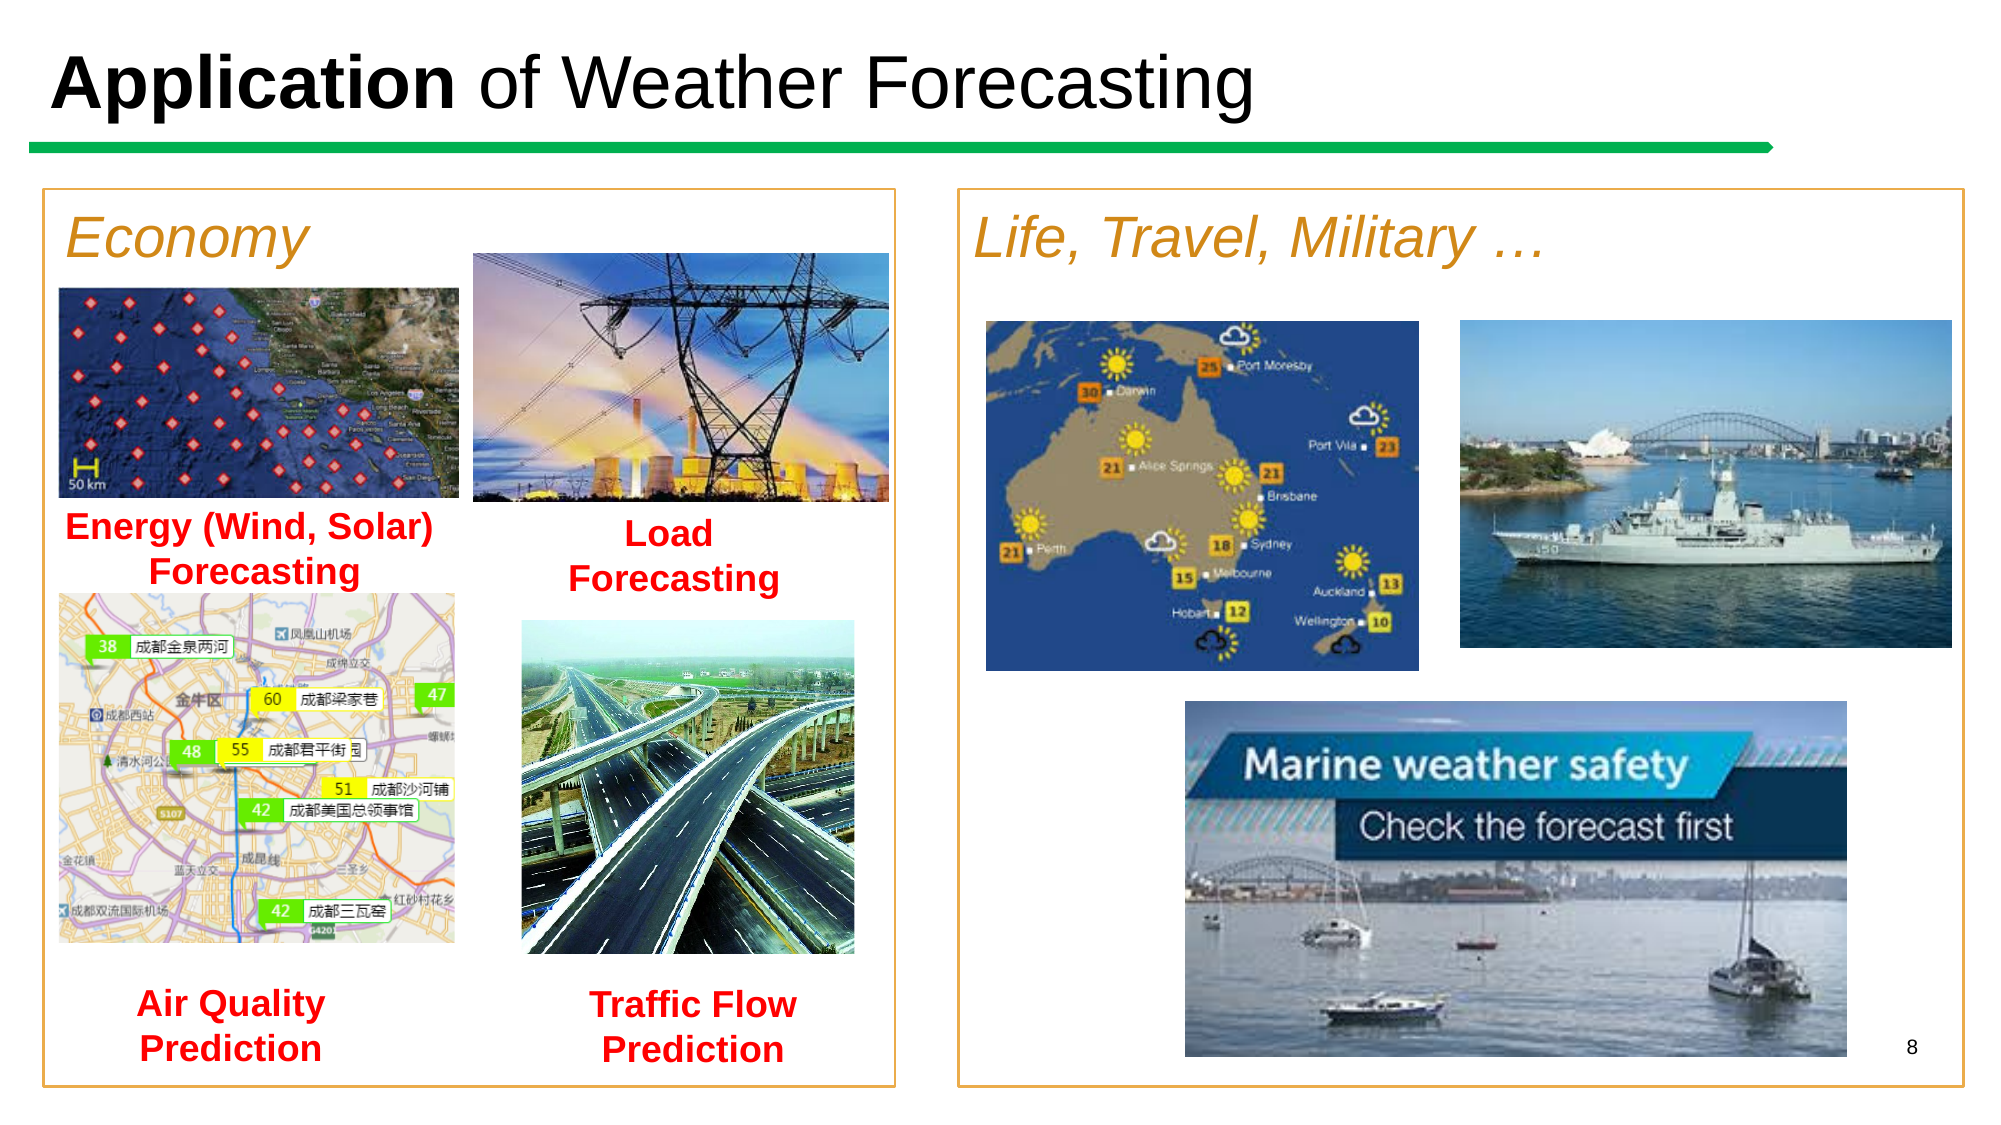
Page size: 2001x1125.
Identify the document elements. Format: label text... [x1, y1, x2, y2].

text_box Load Forecasting [455, 502, 896, 607]
text_box Traffic Flow Prediction [510, 972, 876, 1078]
text_box Air Quality Prediction [88, 971, 374, 1076]
picture [1460, 320, 1952, 648]
picture [473, 253, 889, 503]
text_box [28, 141, 1775, 154]
picture [521, 620, 855, 954]
text_box Life, Travel, Military … [958, 191, 1621, 277]
picture [58, 287, 460, 498]
text_box [42, 188, 896, 502]
picture [986, 321, 1420, 671]
text_box Energy (Wind, Solar) Forecasting [0, 494, 600, 600]
picture [58, 593, 455, 943]
text_box Economy [50, 191, 337, 277]
slide_number 8 [1842, 1015, 1934, 1076]
picture [1185, 700, 1848, 1057]
text_box Application of Weather Forecasting [34, 26, 1957, 136]
text_box [957, 188, 1965, 1088]
text_box [42, 600, 896, 1088]
